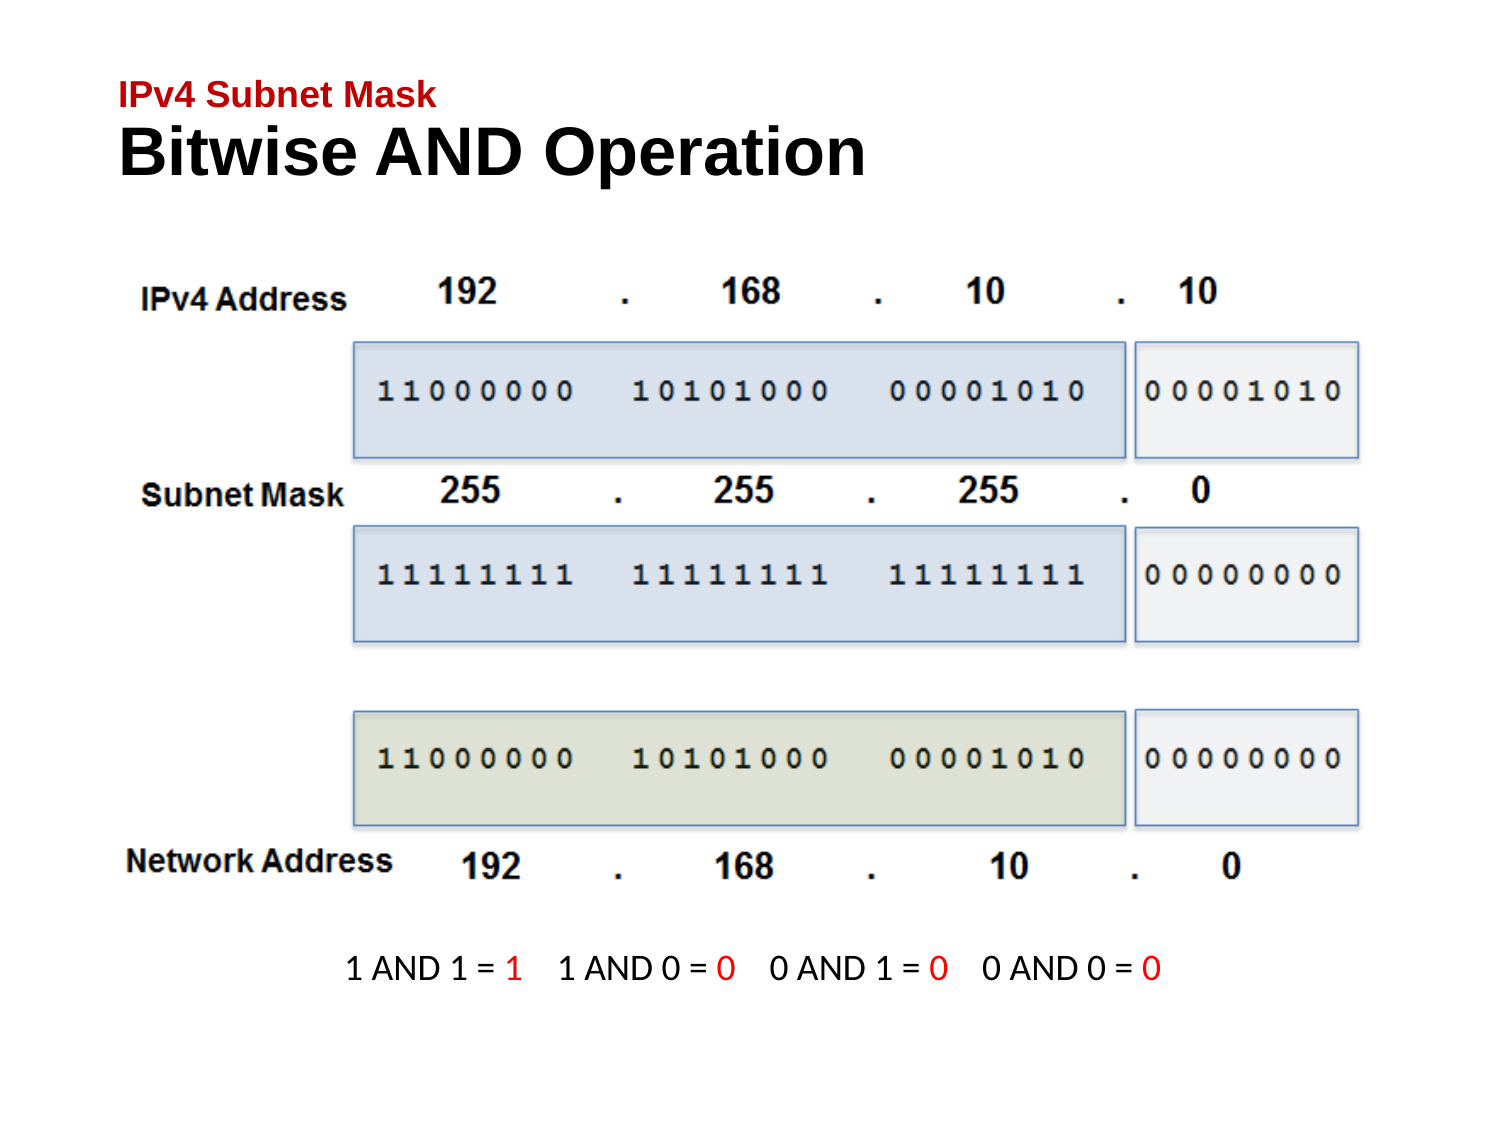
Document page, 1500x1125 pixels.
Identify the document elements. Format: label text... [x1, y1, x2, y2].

title IPv4 Subnet Mask Bitwise AND Operation [103, 59, 1397, 206]
text_box 1 AND 1 = 1 1 AND 0 = 0 0 AND 1 = 0 0 AND 0 = 0 [320, 935, 1177, 996]
picture [107, 231, 1390, 910]
